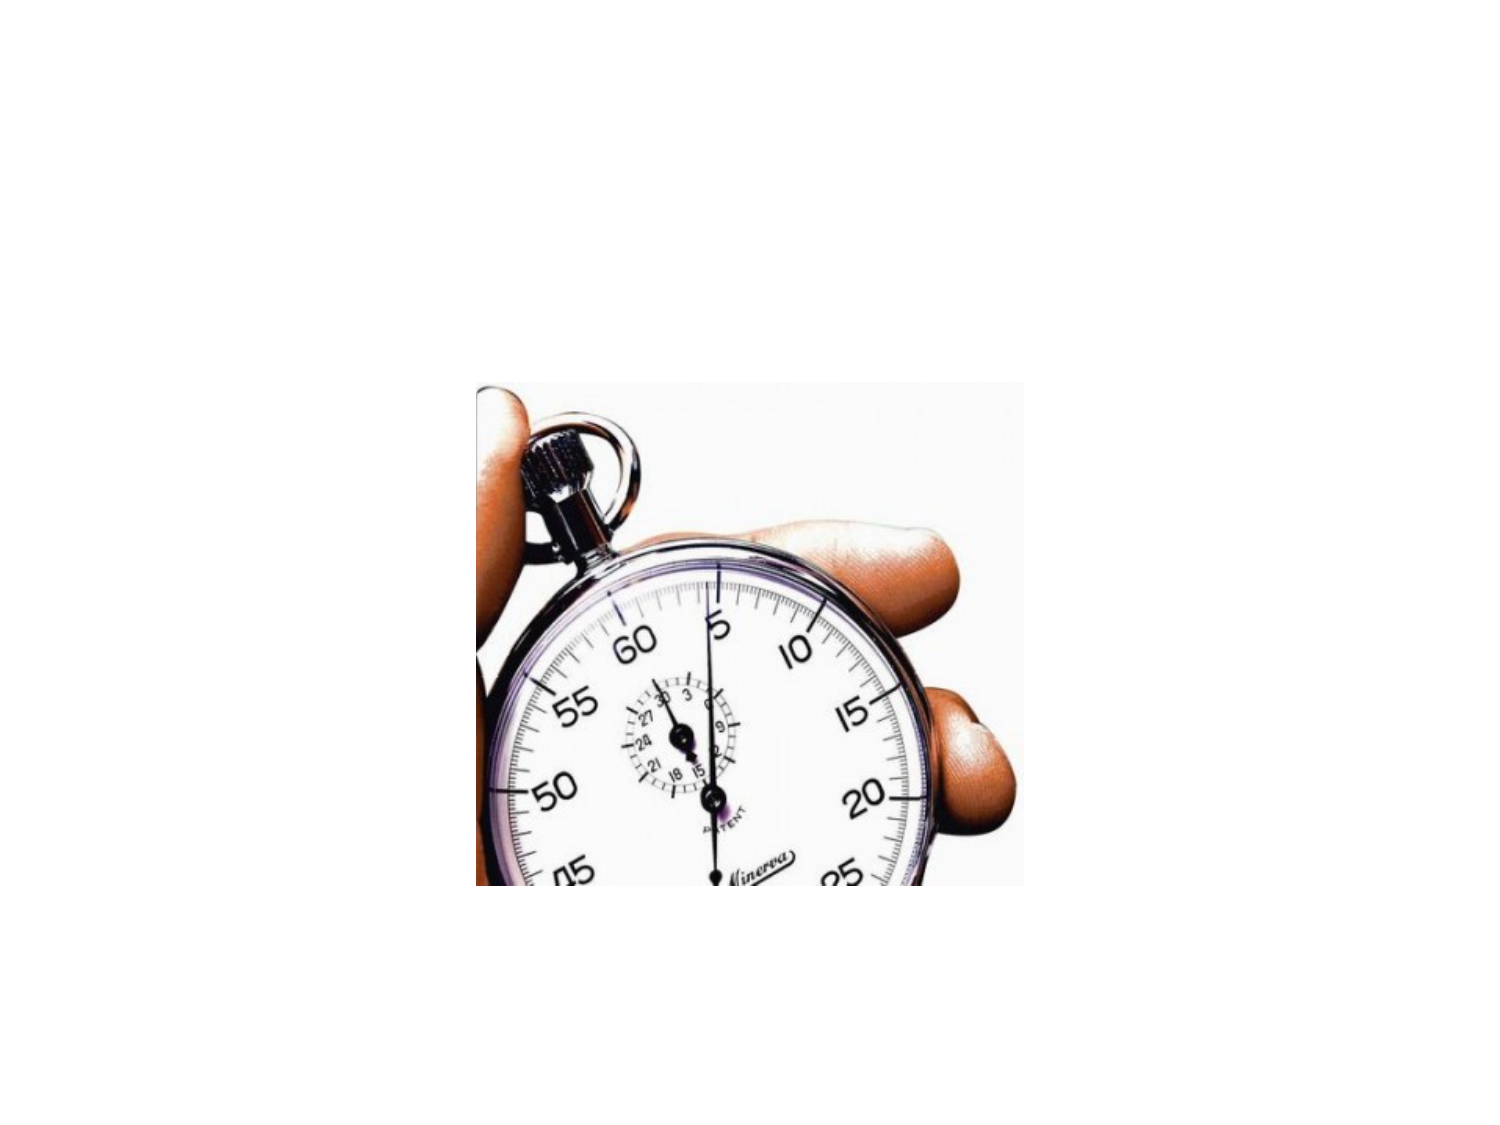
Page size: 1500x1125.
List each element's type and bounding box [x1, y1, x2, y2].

list [476, 381, 1024, 886]
